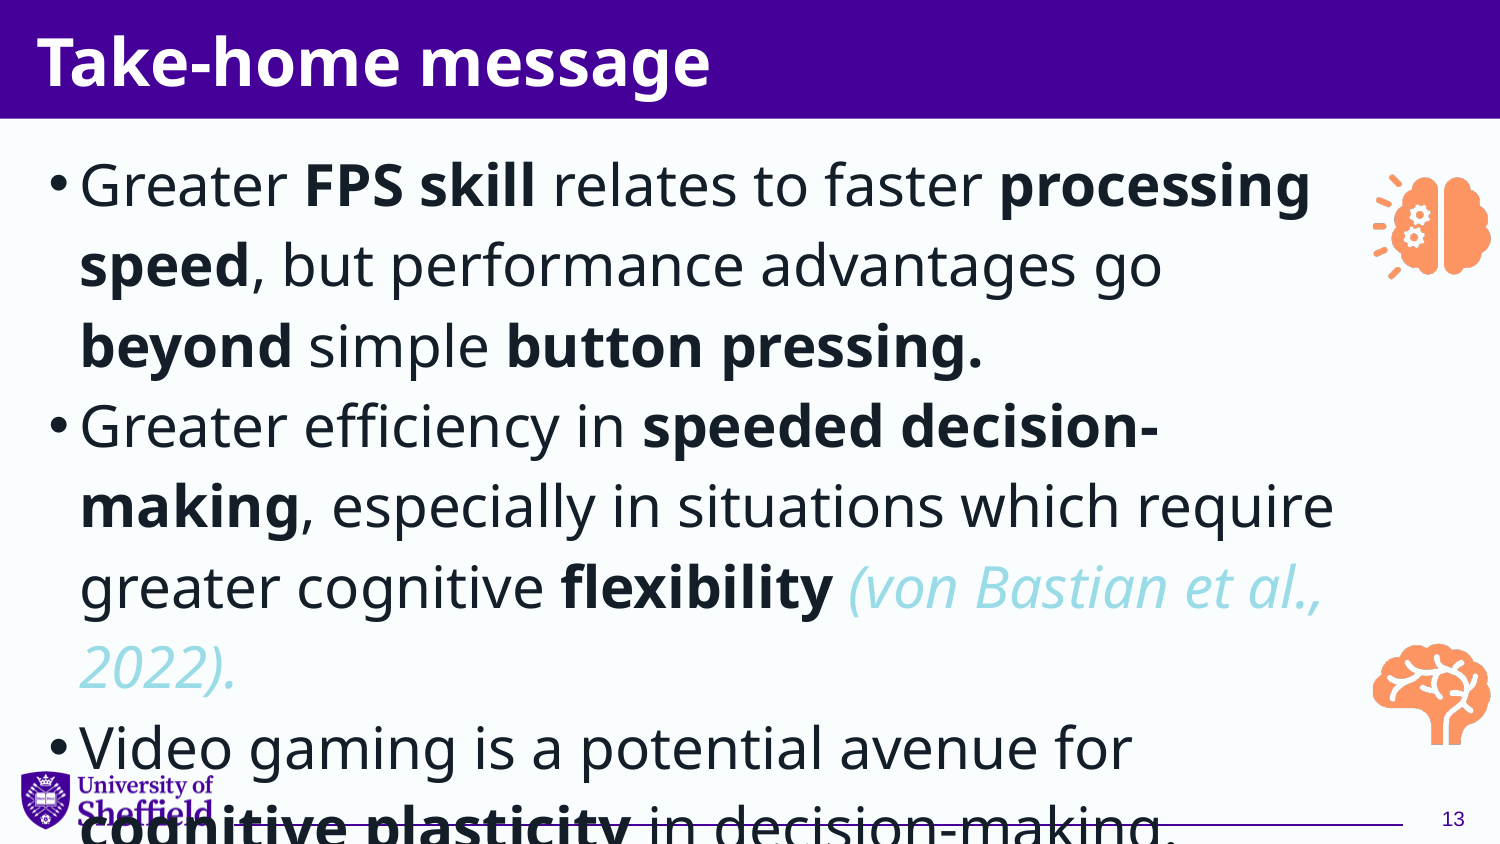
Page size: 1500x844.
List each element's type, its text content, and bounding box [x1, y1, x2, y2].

list Greater FPS skill relates to faster processing speed, but performance advantages go beyond simple button pressing. Greater efficiency in speeded decision-making, especially in situations which require greater cognitive flexibility (von Bastian et al., 2022). Video gaming is a potential avenue for cognitive plasticity in decision-making. [21, 122, 1390, 823]
picture [21, 823, 214, 830]
title Take-home message [21, 12, 1366, 107]
slide_number 13 [1402, 786, 1480, 844]
picture [1372, 643, 1492, 746]
picture [1372, 174, 1492, 280]
